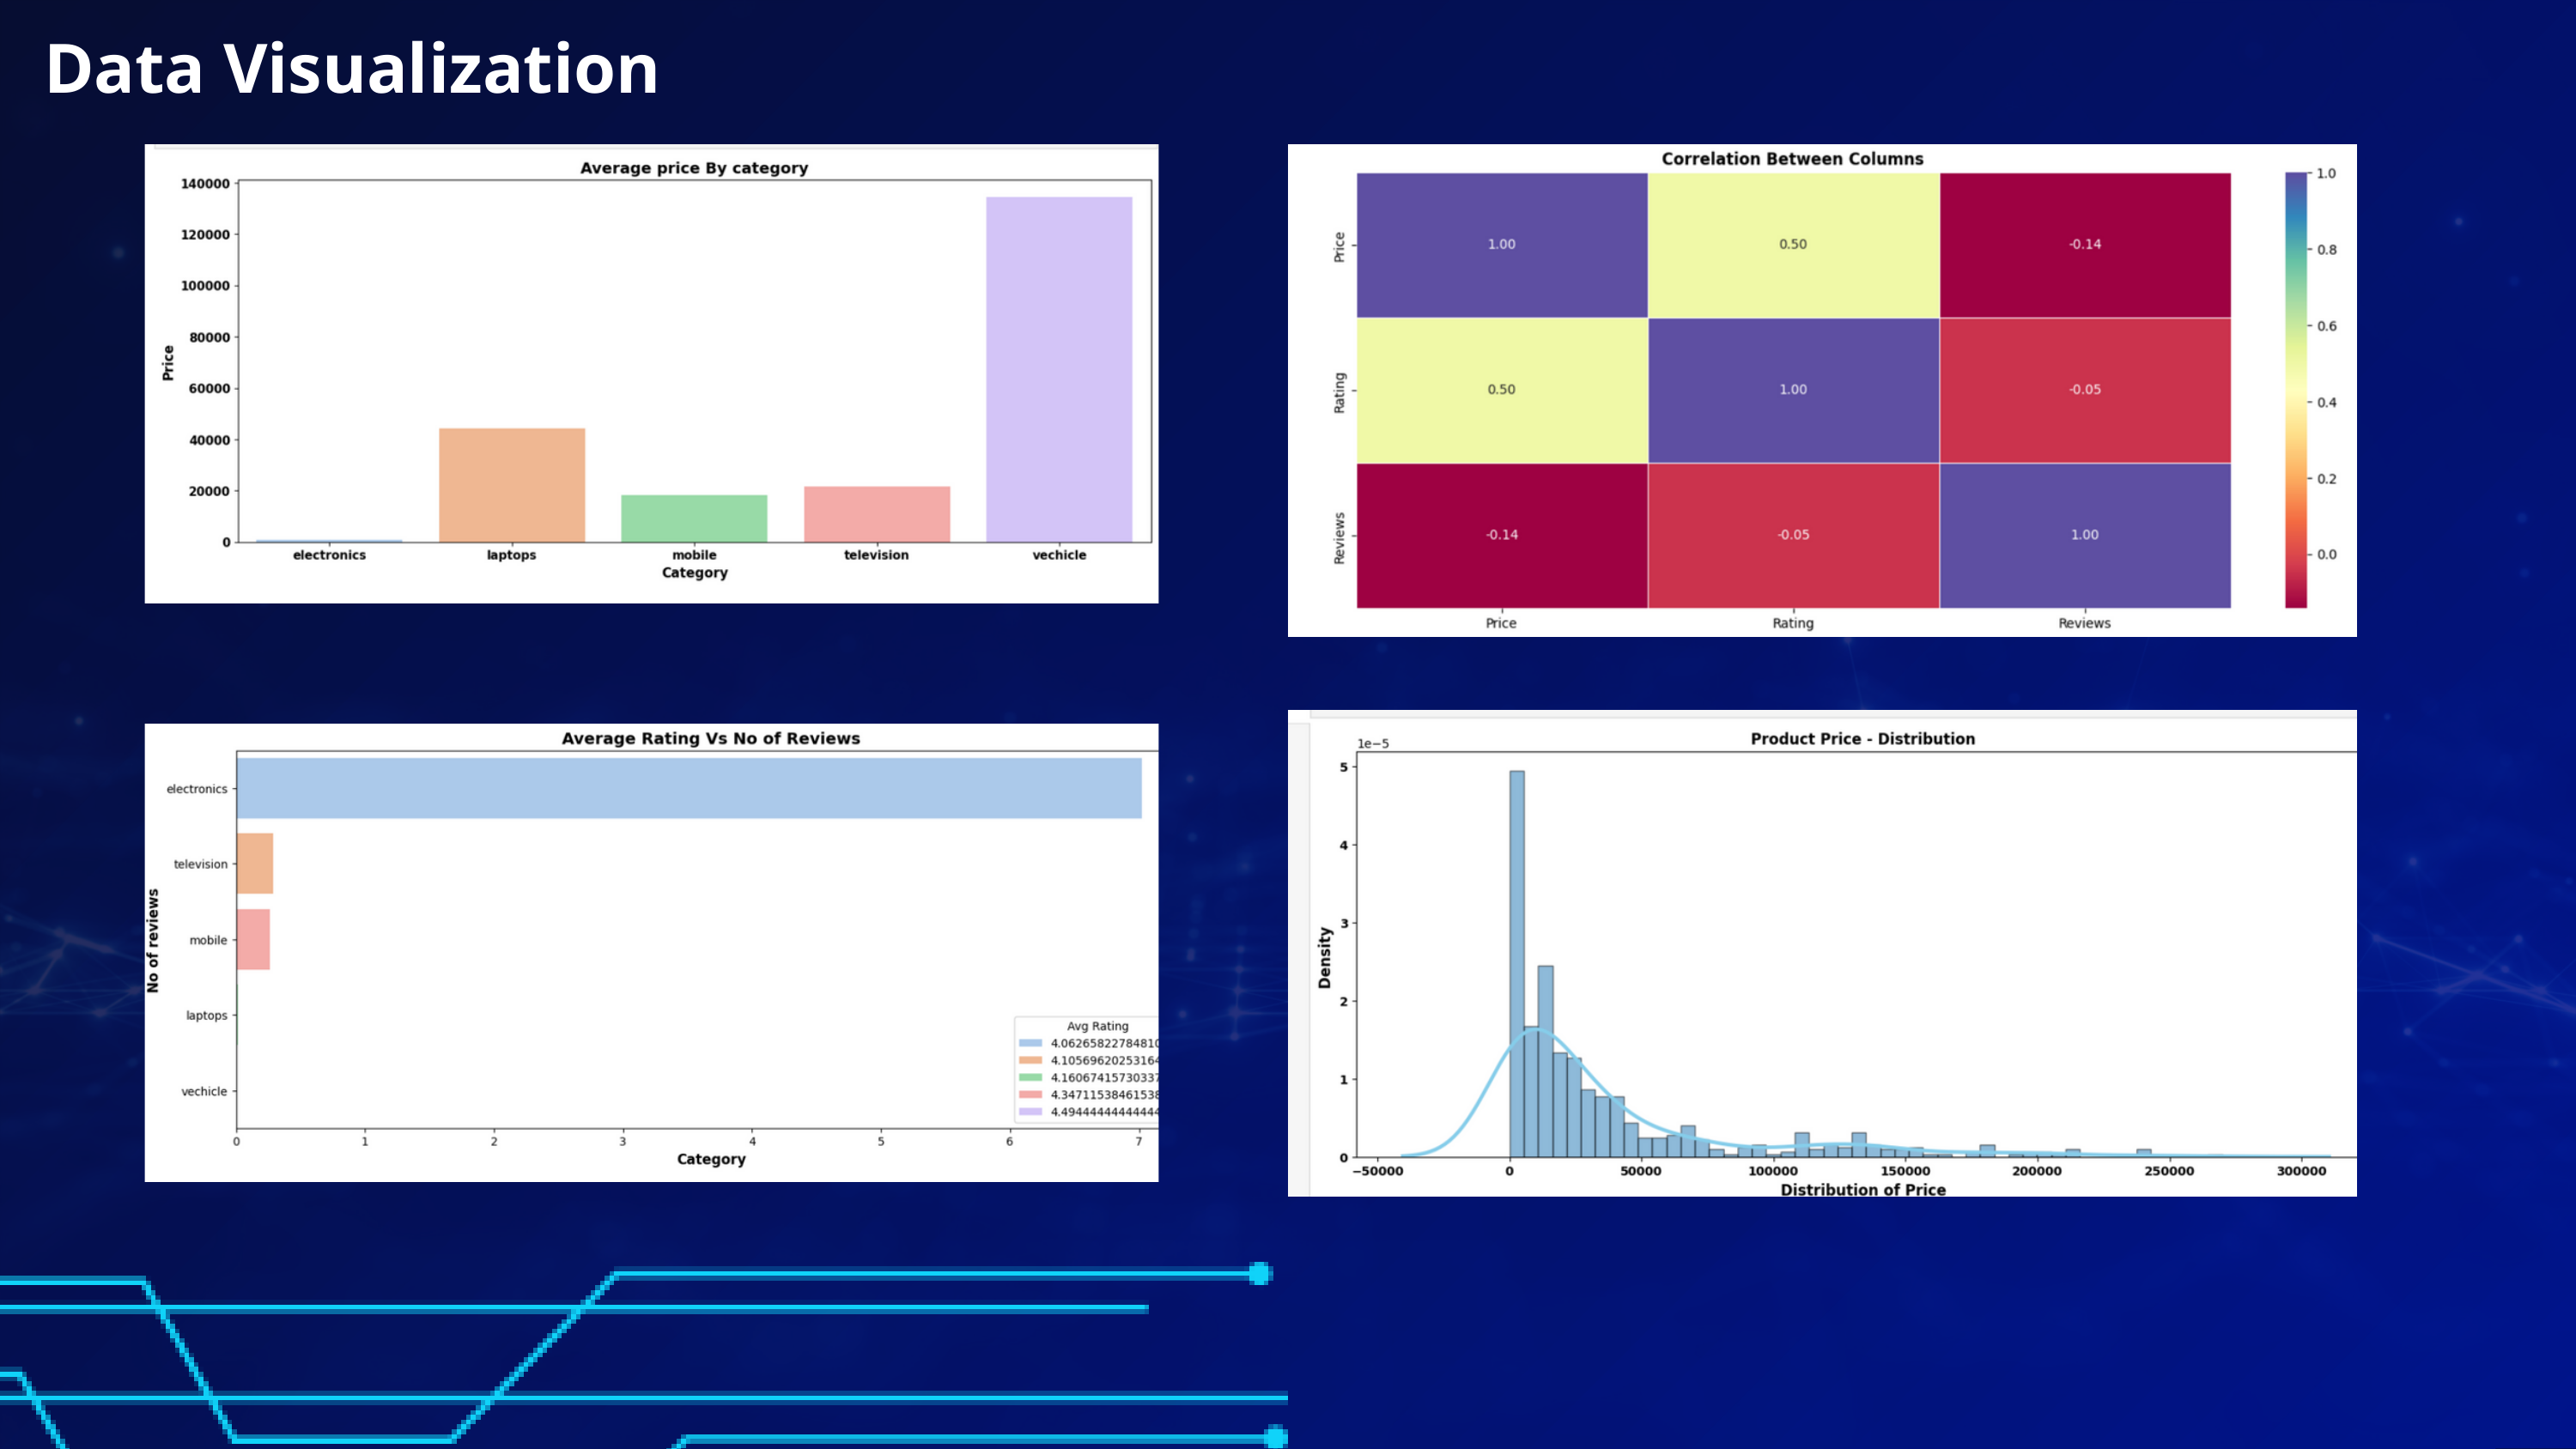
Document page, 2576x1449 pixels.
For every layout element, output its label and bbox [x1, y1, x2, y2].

text_box [0, 0, 2576, 1449]
